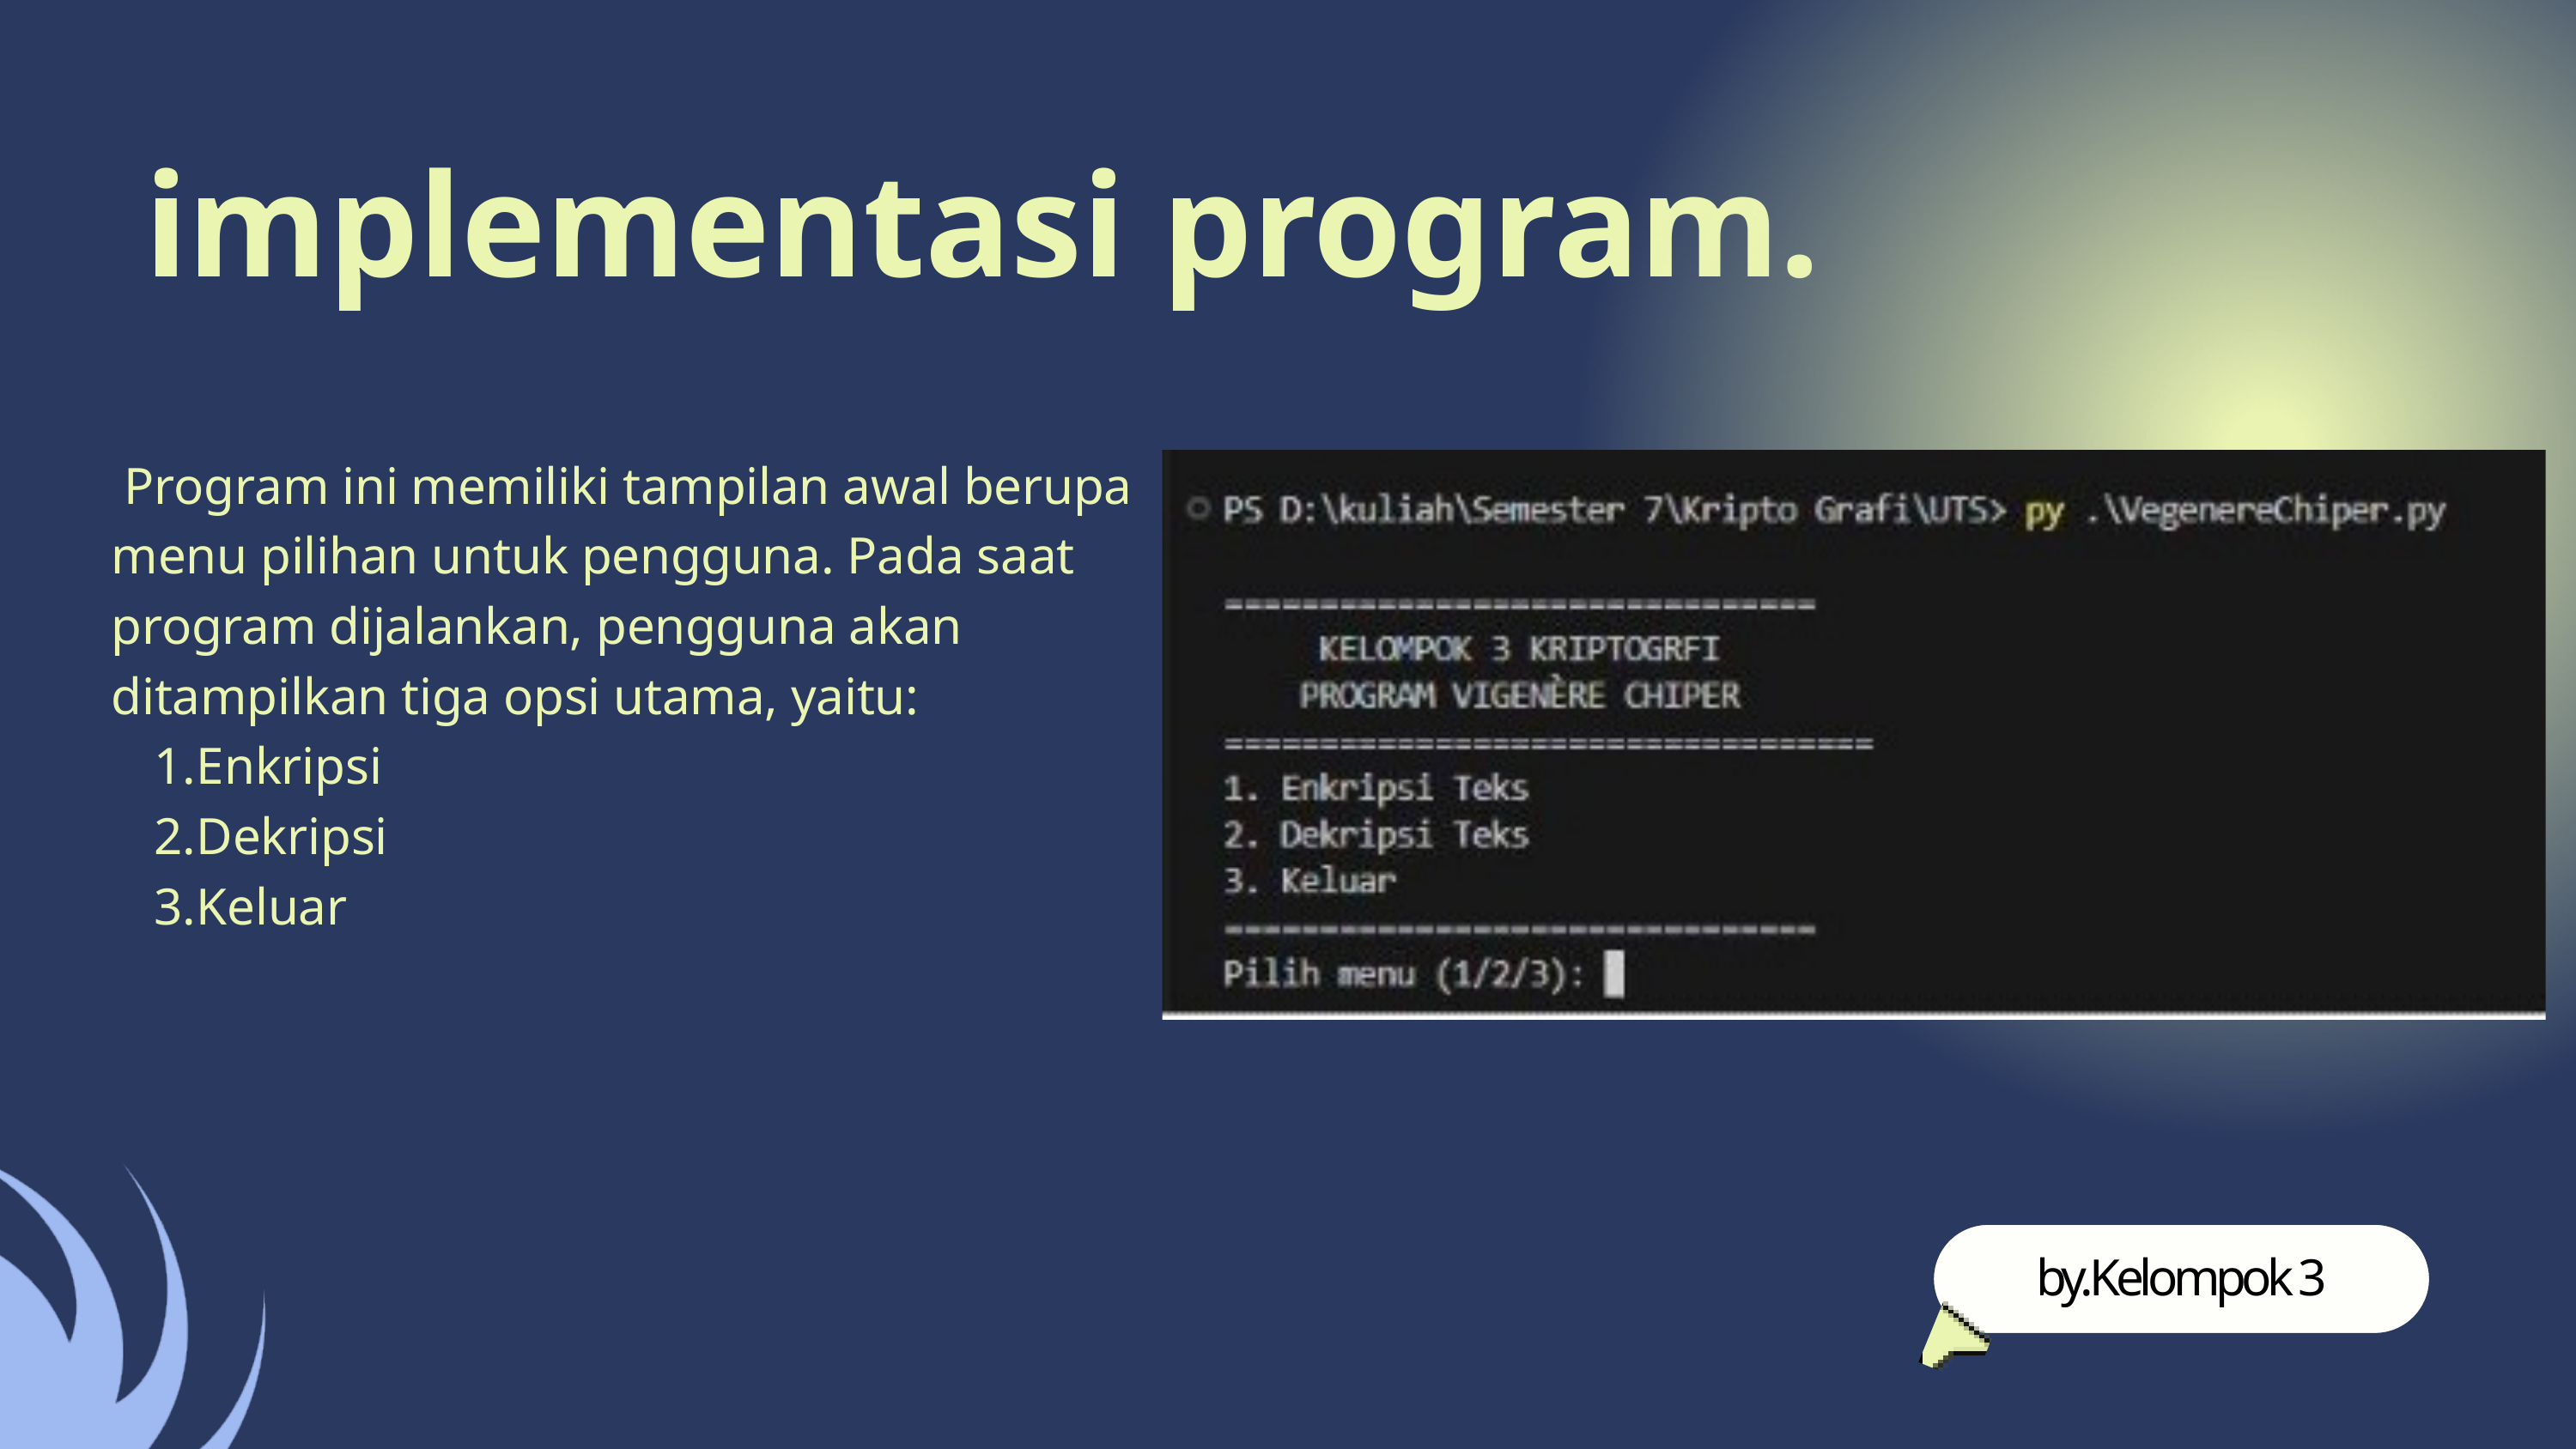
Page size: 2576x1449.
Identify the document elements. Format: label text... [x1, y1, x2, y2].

text_box [1162, 450, 2546, 1020]
text_box [0, 1145, 307, 1449]
text_box [1918, 1338, 1990, 1385]
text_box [1931, 1222, 2432, 1336]
text_box implementasi program. [144, 180, 1506, 306]
text_box Program ini memiliki tampilan awal berupa menu pilihan untuk pengguna. Pada saat program dijalankan, pengguna akan ditampilkan tiga opsi utama, yaitu: Enkripsi Dekripsi Keluar [111, 444, 1163, 935]
text_box [1506, 0, 2576, 1210]
